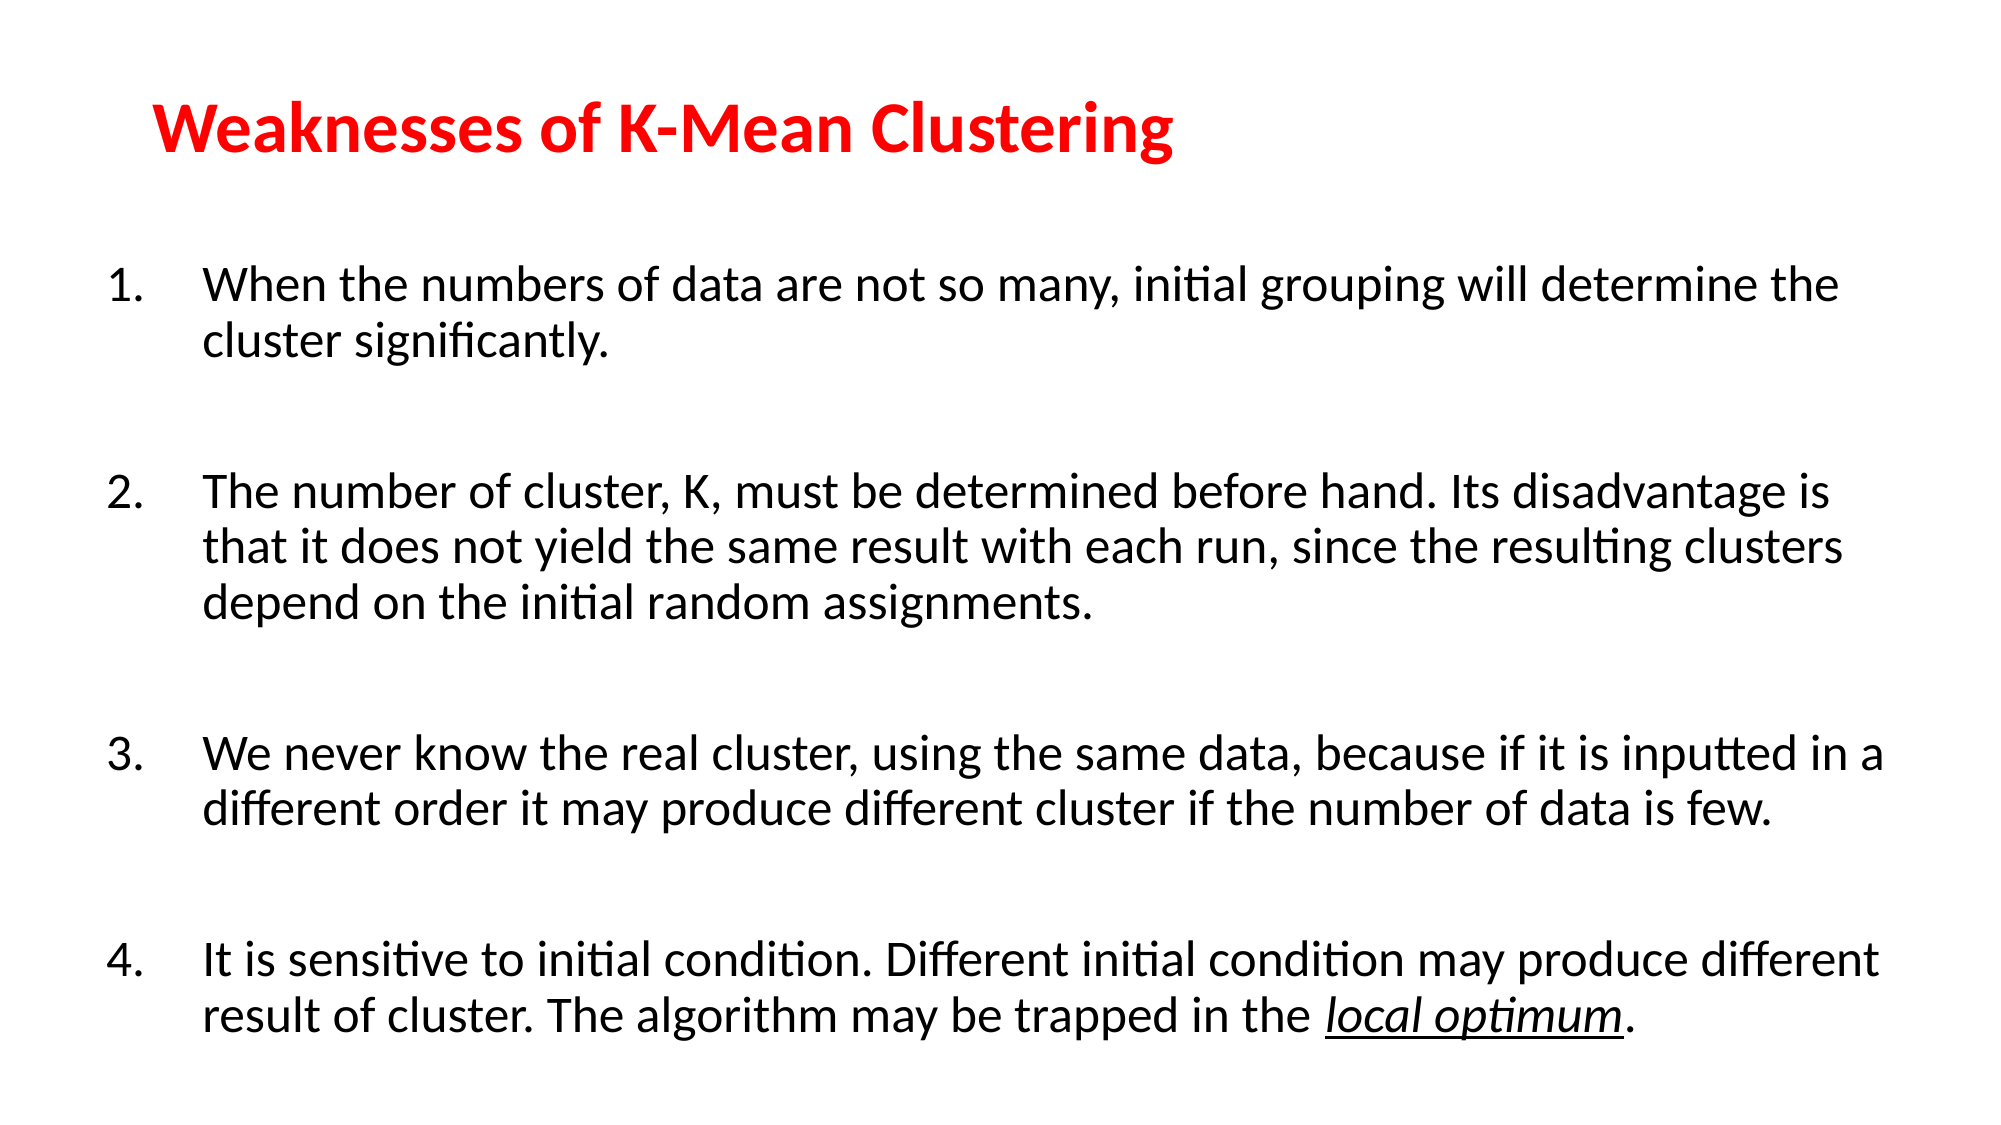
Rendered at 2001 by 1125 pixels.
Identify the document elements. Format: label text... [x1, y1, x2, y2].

list When the numbers of data are not so many, initial grouping will determine the cluster significantly. The number of cluster, K, must be determined before hand. Its disadvantage is that it does not yield the same result with each run, since the resulting clusters depend on the initial random assignments. We never know the real cluster, using the same data, because if it is inputted in a different order it may produce different cluster if the number of data is few. It is sensitive to initial condition. Different initial condition may produce different result of cluster. The algorithm may be trapped in the local optimum. [91, 249, 1941, 1066]
title Weaknesses of K-Mean Clustering [137, 59, 1863, 249]
